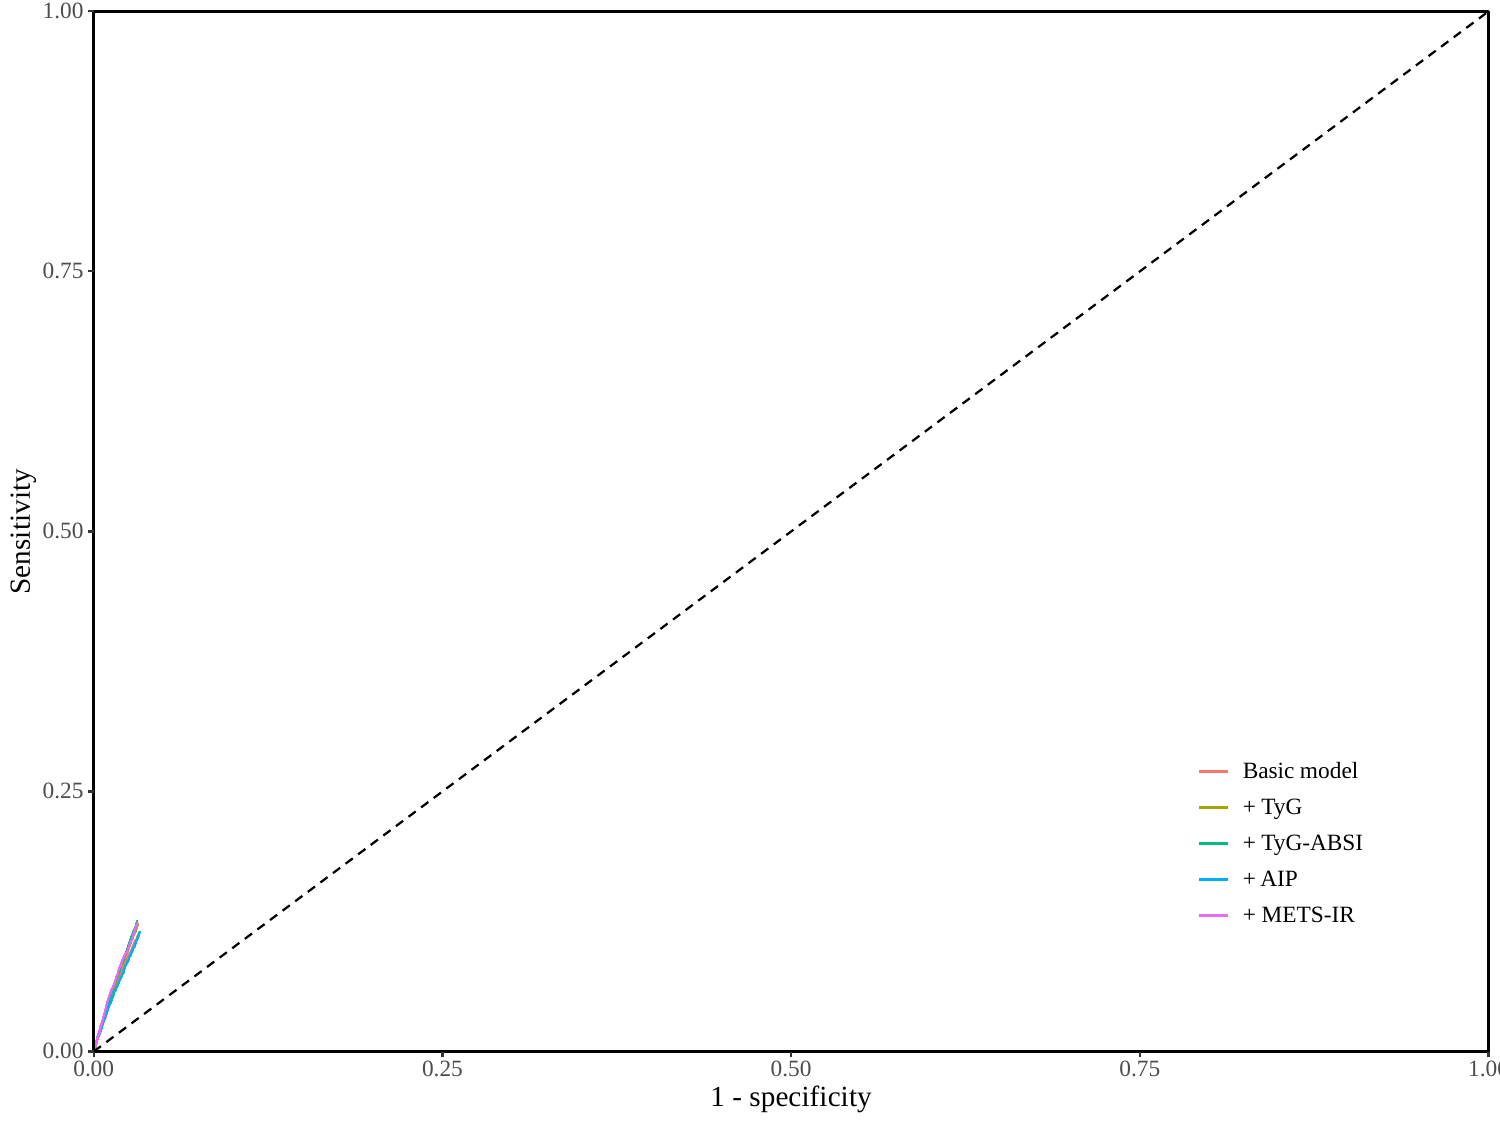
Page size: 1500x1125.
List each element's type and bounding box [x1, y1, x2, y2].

text_box [0, 0, 1500, 1125]
